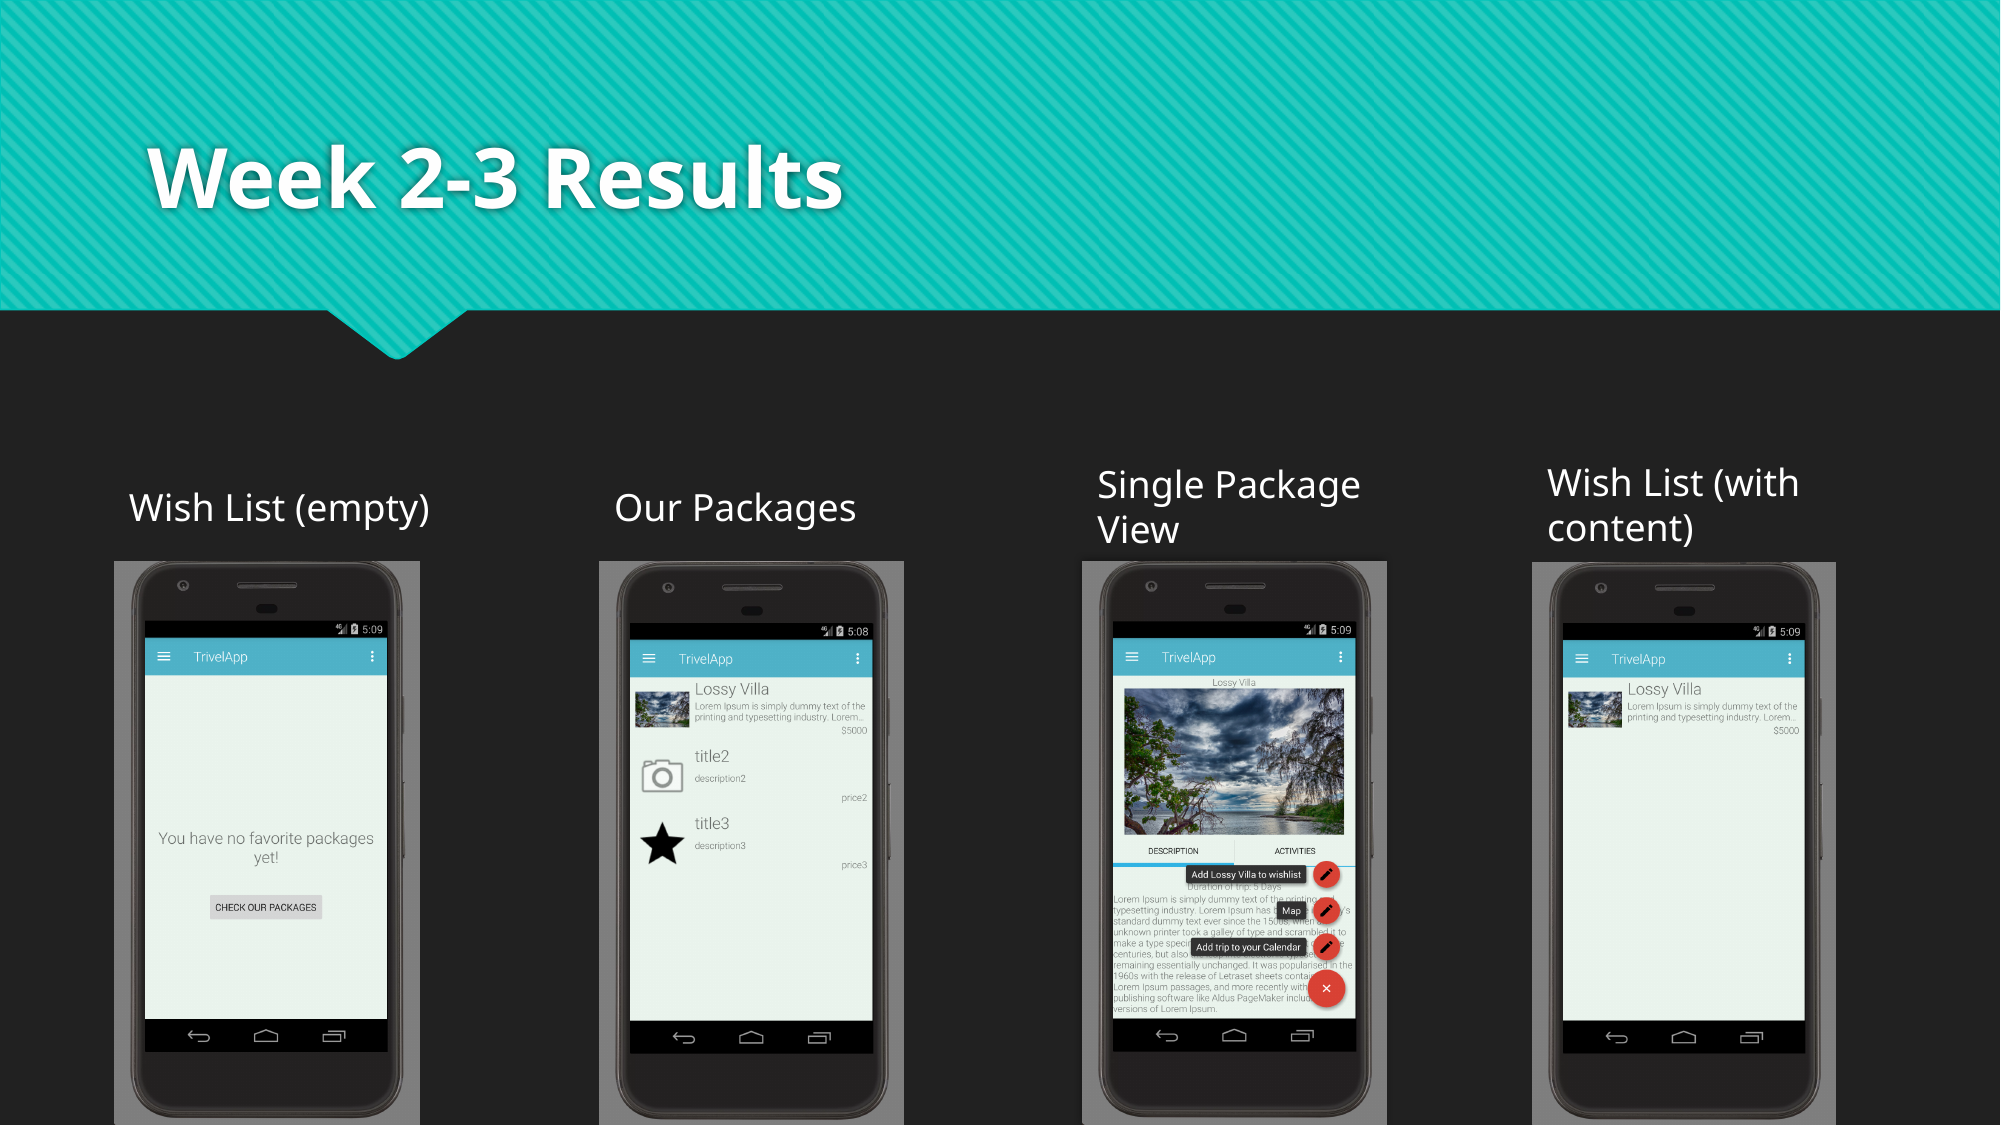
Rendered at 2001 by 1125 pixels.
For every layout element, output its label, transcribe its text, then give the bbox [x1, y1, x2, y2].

picture [113, 560, 420, 1125]
title Week 2-3 Results [132, 73, 1868, 233]
picture [1532, 562, 1836, 1125]
text_box Single Package View [1082, 453, 1387, 559]
picture [599, 560, 904, 1125]
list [1082, 560, 1387, 1125]
text_box Wish List (empty) [114, 476, 456, 537]
text_box Wish List (with content) [1532, 452, 1836, 557]
text_box Our Packages [599, 476, 904, 537]
